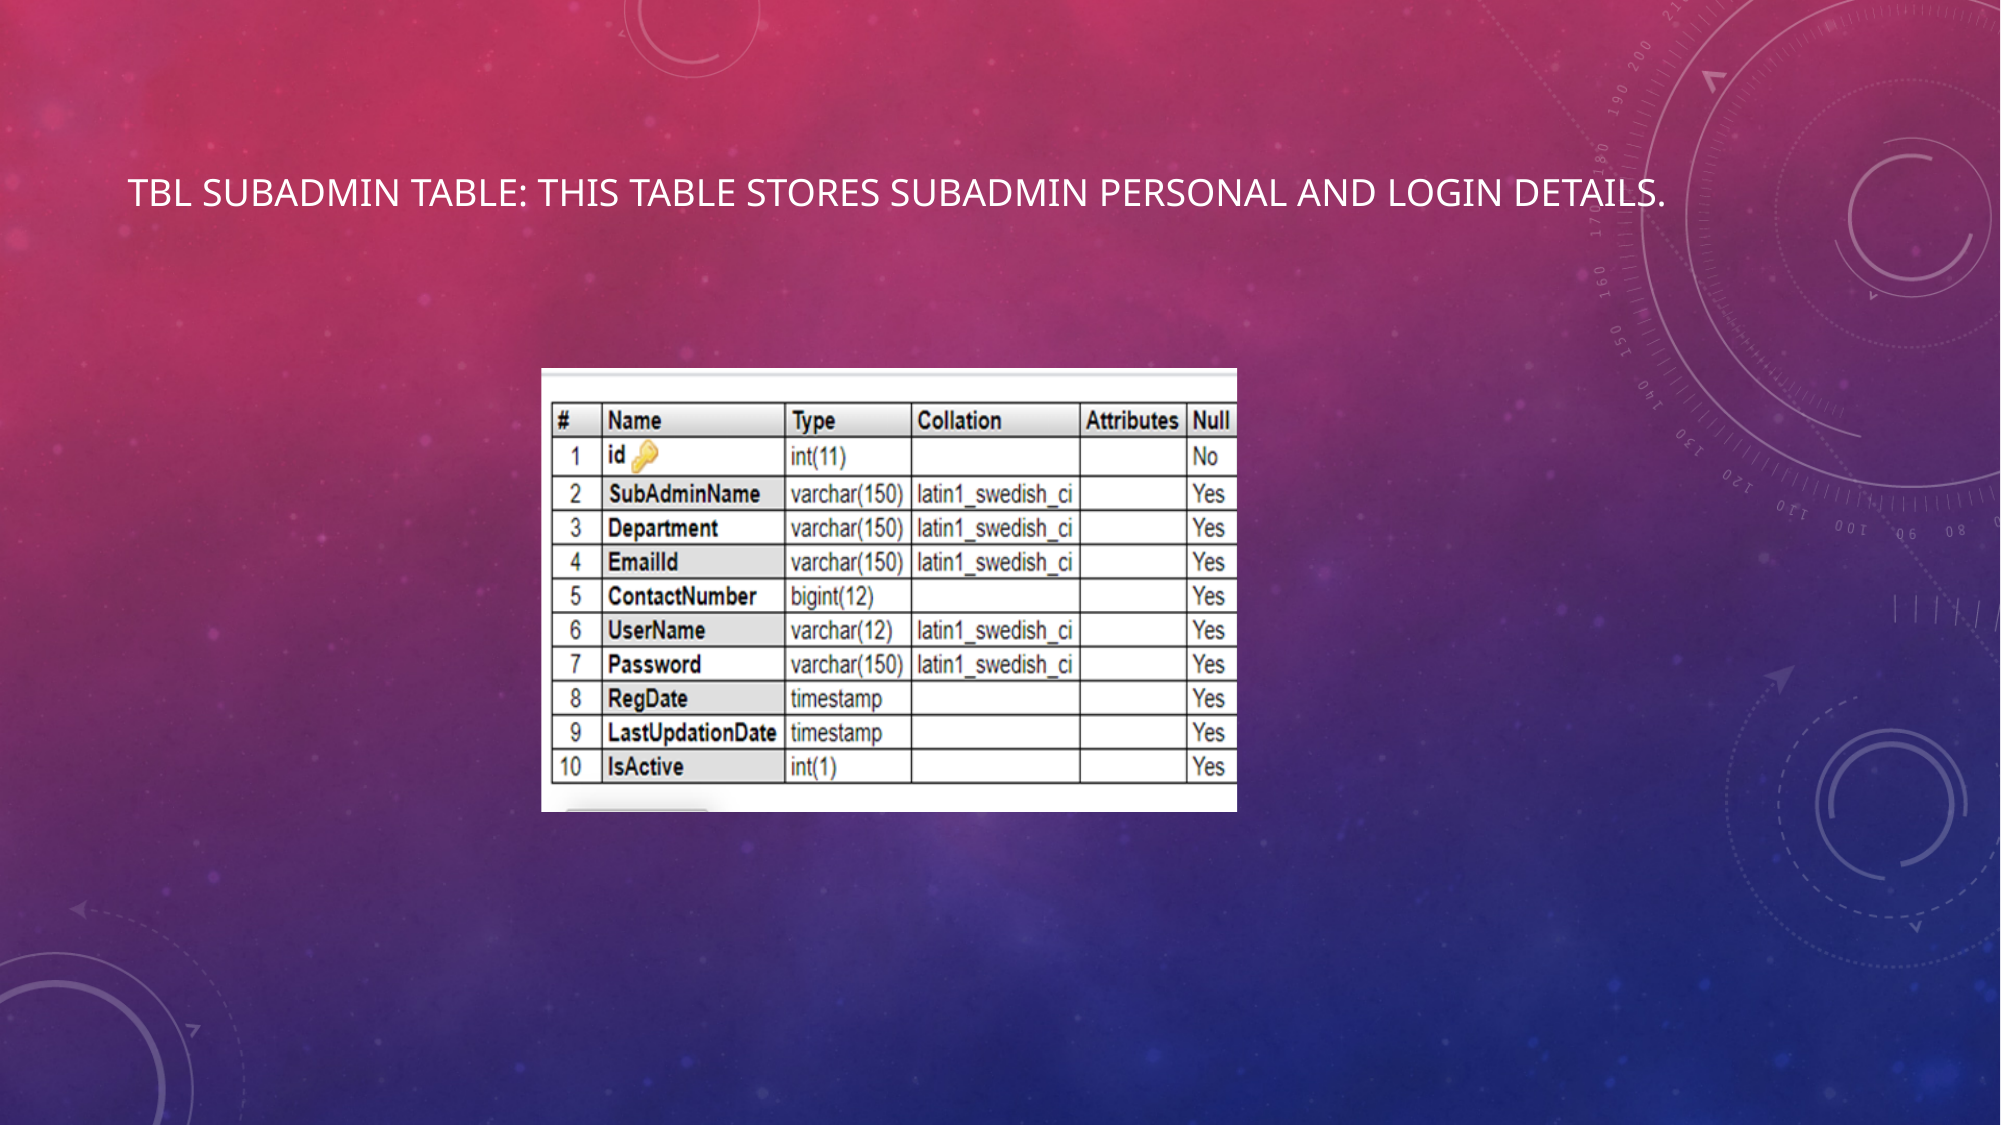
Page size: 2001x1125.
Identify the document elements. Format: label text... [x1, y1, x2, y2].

picture [0, 0, 2001, 1125]
title Tbl subadmin Table: This table stores subadmin personal and login details. [112, 99, 1775, 284]
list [541, 368, 1238, 812]
